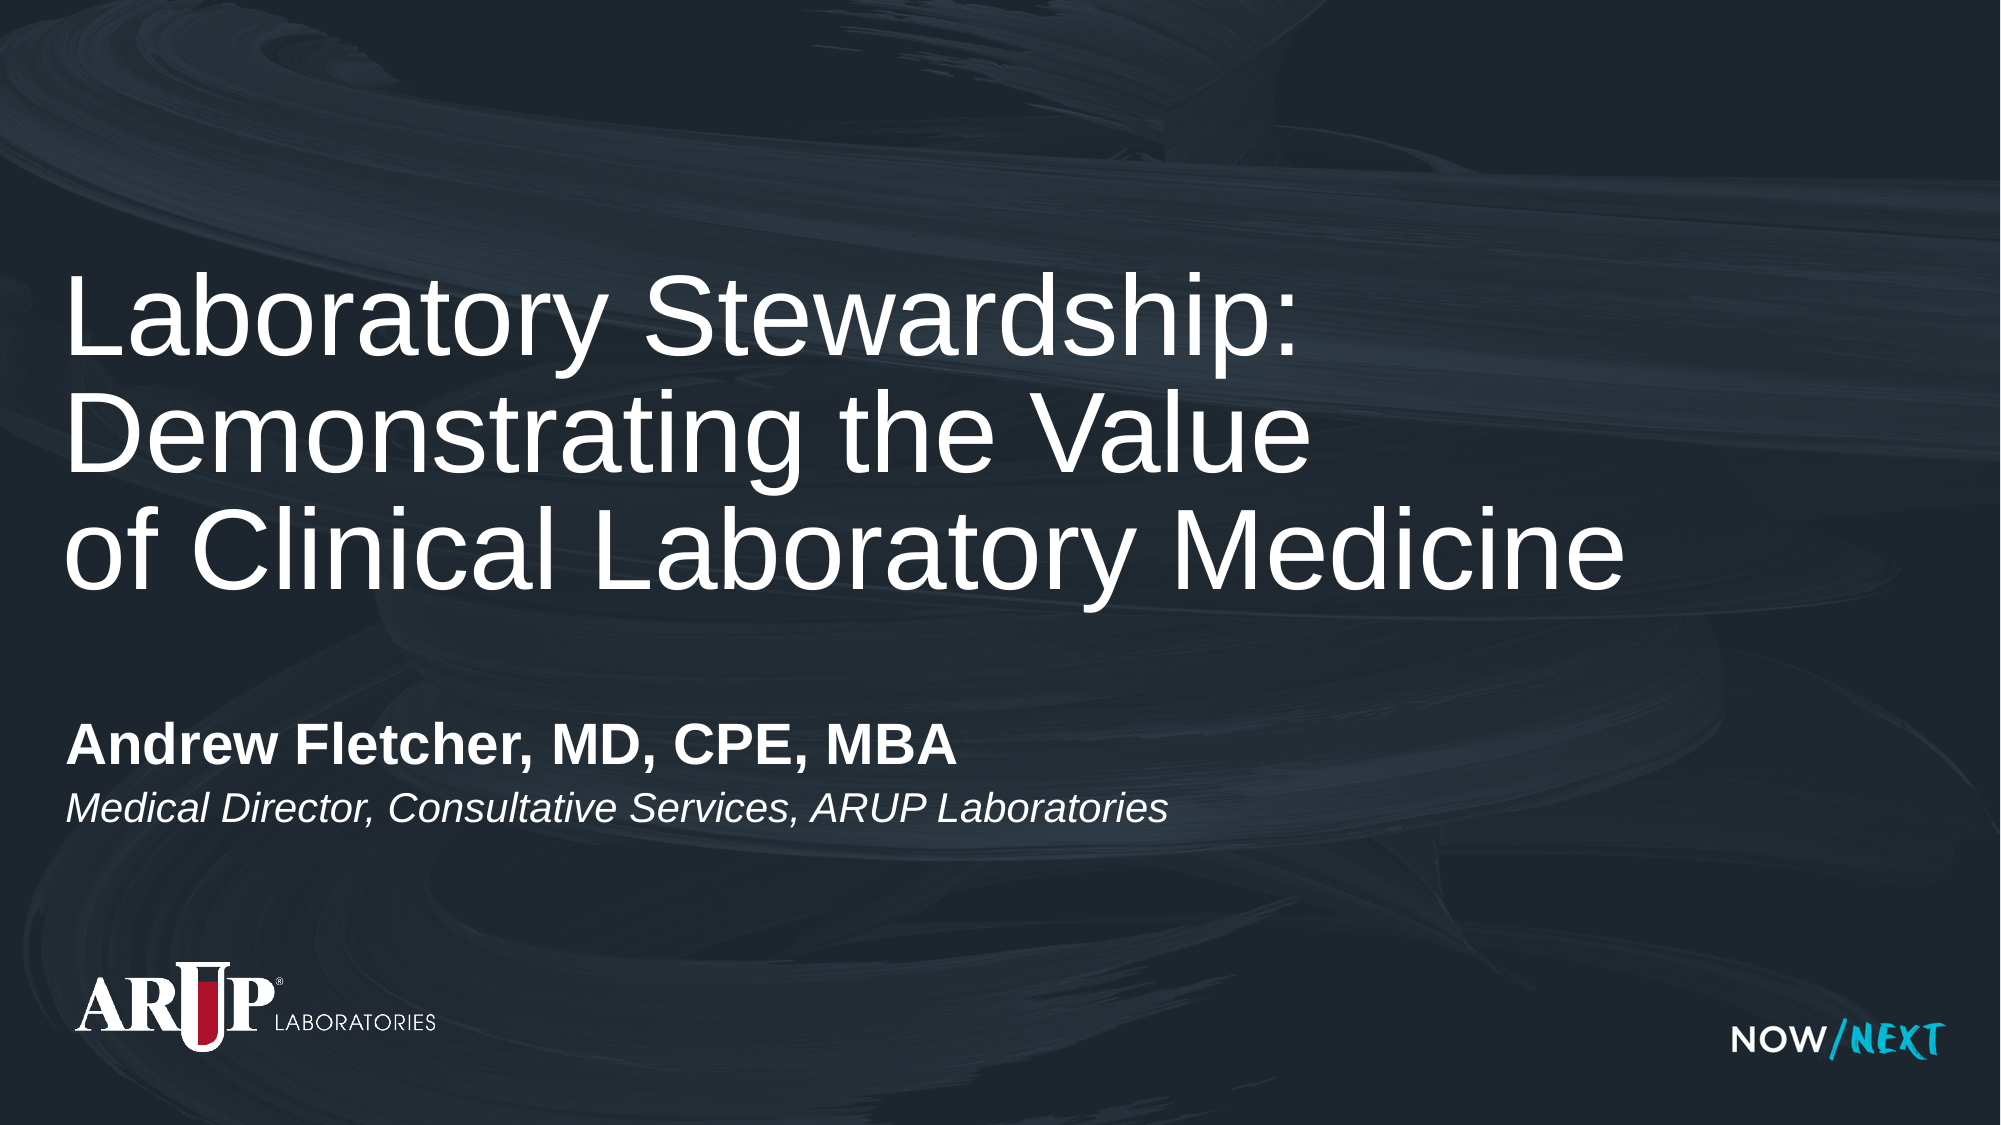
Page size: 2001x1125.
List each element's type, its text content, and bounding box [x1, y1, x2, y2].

picture [0, 0, 2001, 1125]
text_box Andrew Fletcher, MD, CPE, MBA [0, 712, 1915, 780]
text_box Laboratory Stewardship: Demonstrating the Value of Clinical Laboratory Medicine [0, 149, 2000, 725]
text_box Medical Director, Consultative Services, ARUP Laboratories [0, 769, 1909, 851]
